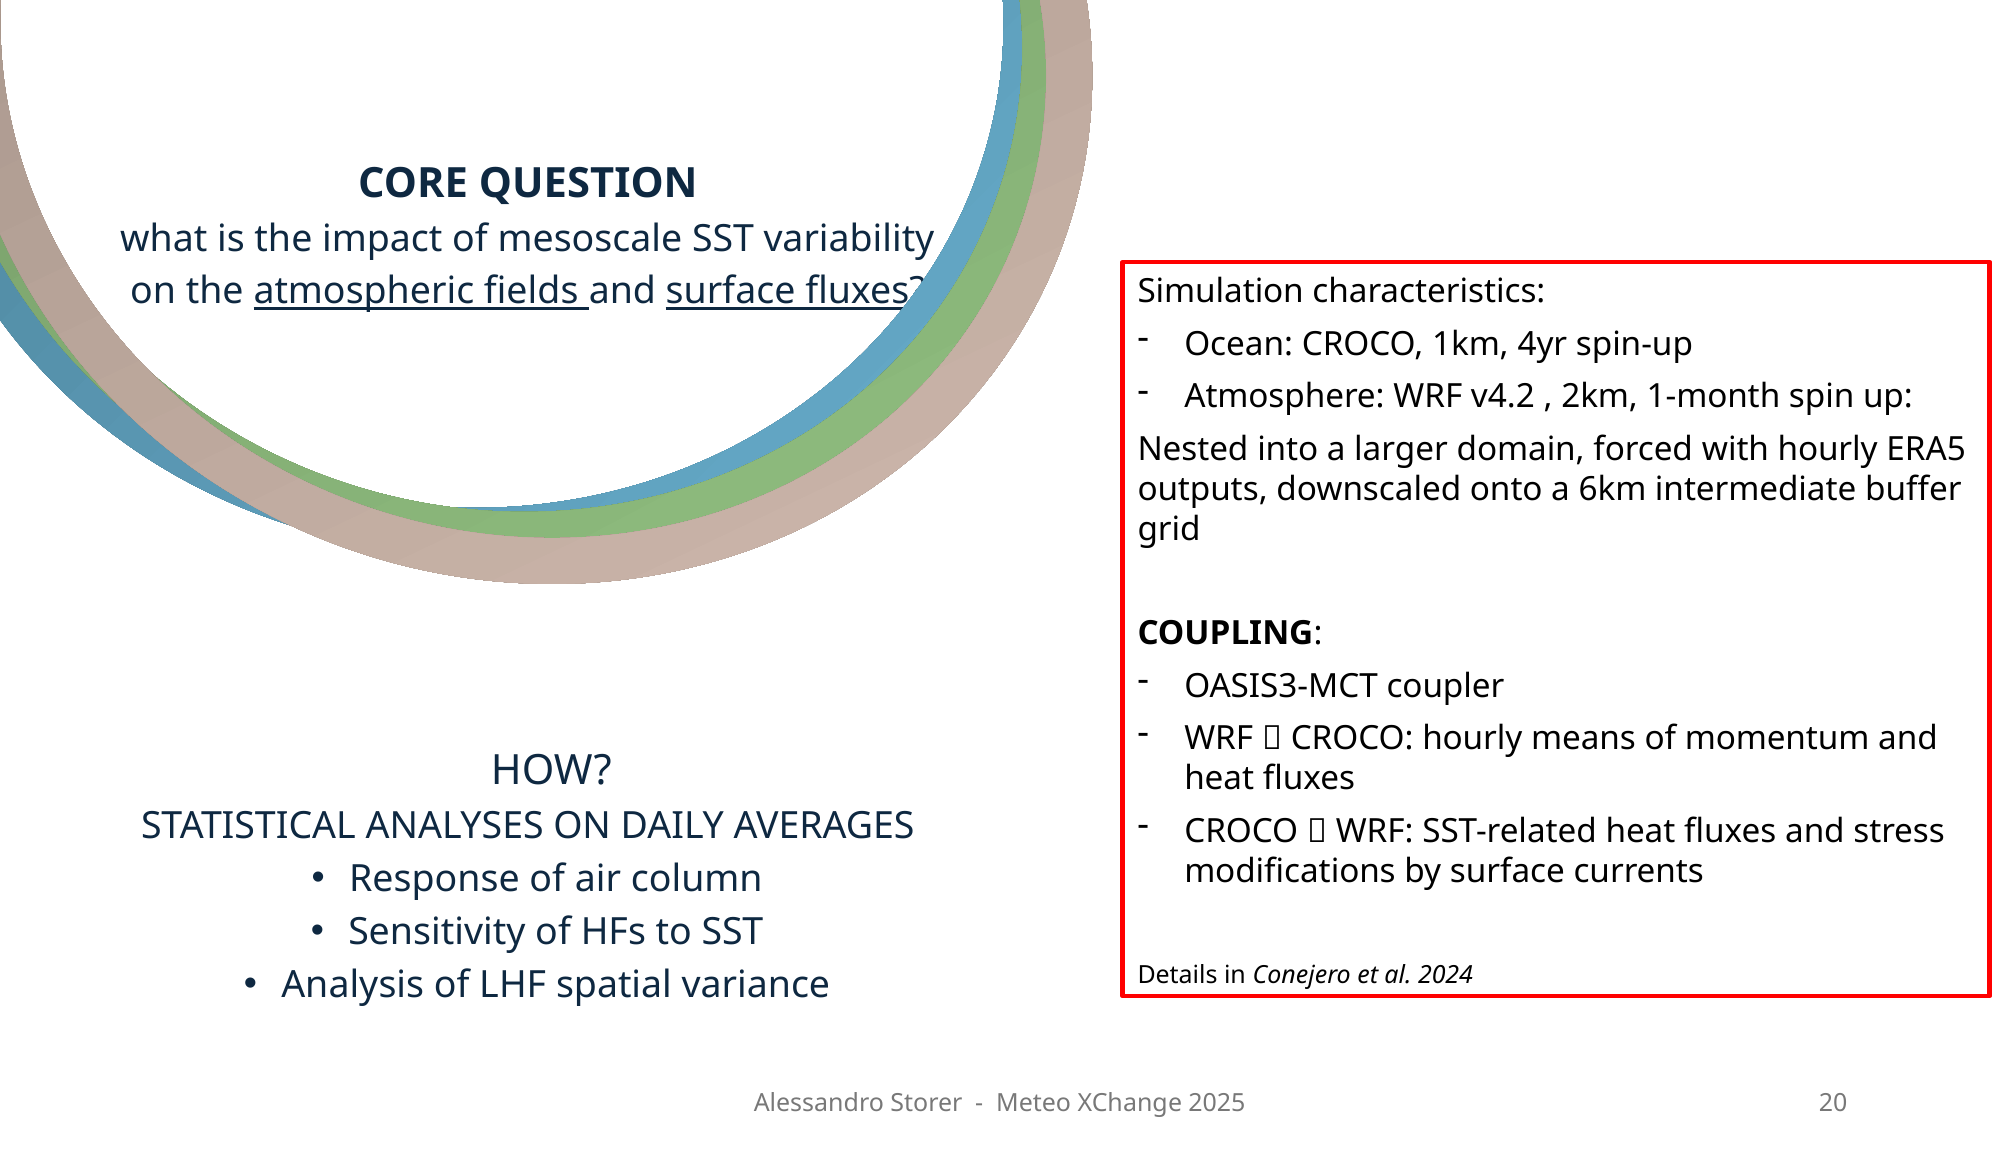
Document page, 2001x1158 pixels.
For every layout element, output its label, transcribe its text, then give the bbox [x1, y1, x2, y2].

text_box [0, 0, 1098, 580]
slide_number 20 [1412, 1072, 1863, 1135]
text_box Simulation characteristics: Ocean: CROCO, 1km, 4yr spin-up Atmosphere: WRF v4.2 , 2km, 1-month spin up: Nested into a larger domain, forced with hourly ERA5 outputs, downscaled onto a 6km intermediate buffer grid COUPLING: OASIS3-MCT coupler WRF  CROCO: hourly means of momentum and heat fluxes CROCO  WRF: SST-related heat fluxes and stress modifications by surface currents Details in Conejero et al. 2024 [1122, 262, 1990, 996]
footer Alessandro Storer - Meteo XChange 2025 [662, 1072, 1338, 1135]
text_box CORE QUESTION what is the impact of mesoscale SST variability on the atmospheric fields and surface fluxes? HOW? STATISTICAL ANALYSES ON DAILY AVERAGES Response of air column Sensitivity of HFs to SST Analysis of LHF spatial variance [70, 580, 986, 1025]
